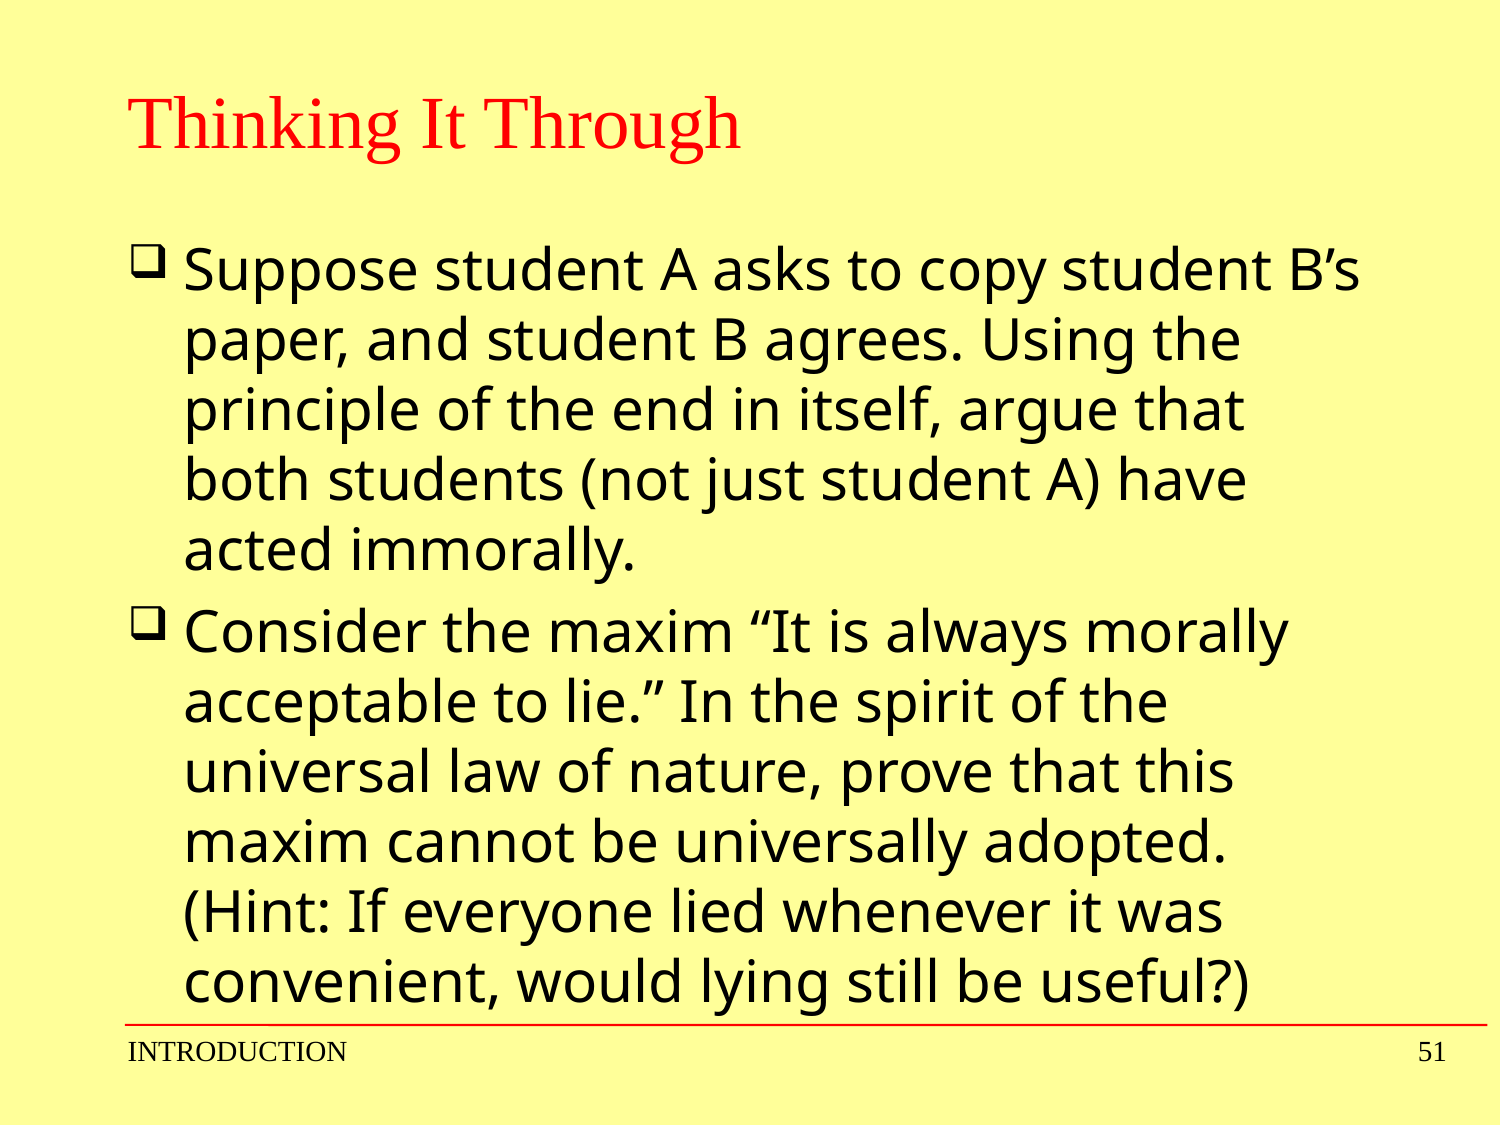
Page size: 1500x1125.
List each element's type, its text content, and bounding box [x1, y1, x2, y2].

slide_number 51 [1149, 1024, 1463, 1101]
list Suppose student A asks to copy student B’s paper, and student B agrees. Using the principle of the end in itself, argue that both students (not just student A) have acted immorally. Consider the maxim “It is always morally acceptable to lie.” In the spirit of the universal law of nature, prove that this maxim cannot be universally adopted. (Hint: If everyone lied whenever it was convenient, would lying still be useful?) [112, 224, 1388, 1001]
title Thinking It Through [112, 24, 1388, 213]
slide_number INTRODUCTION [112, 1024, 501, 1101]
